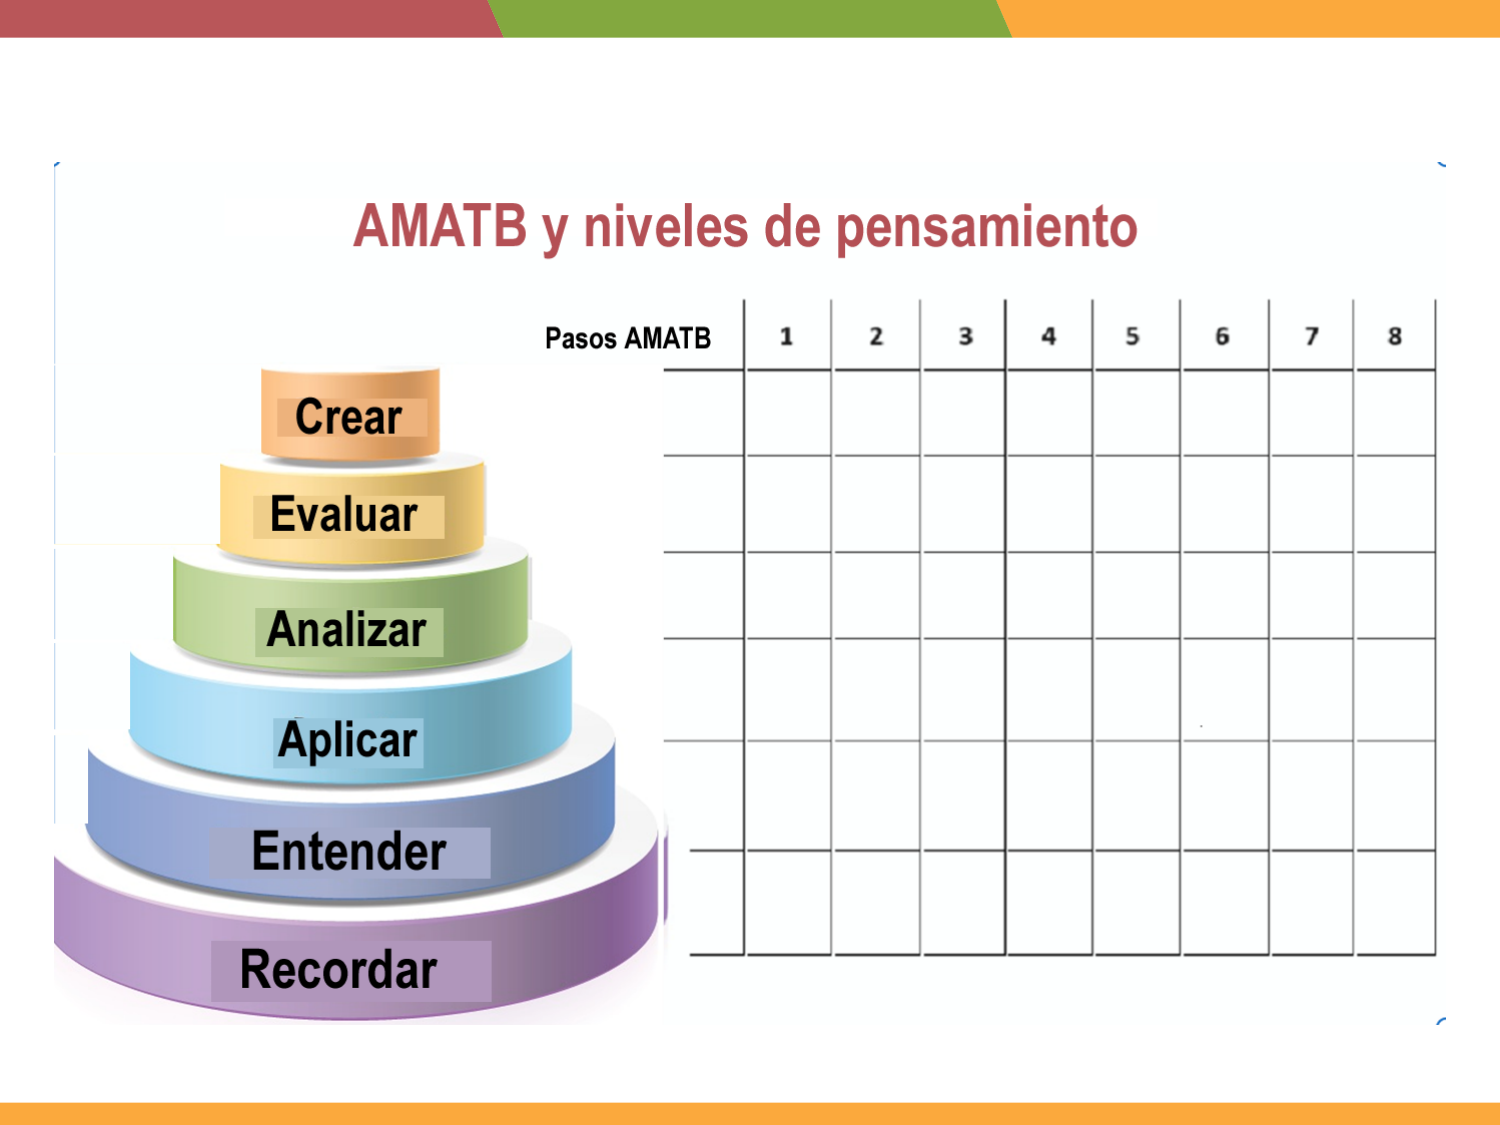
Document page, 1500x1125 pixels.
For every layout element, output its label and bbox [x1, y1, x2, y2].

picture [54, 162, 1446, 1025]
